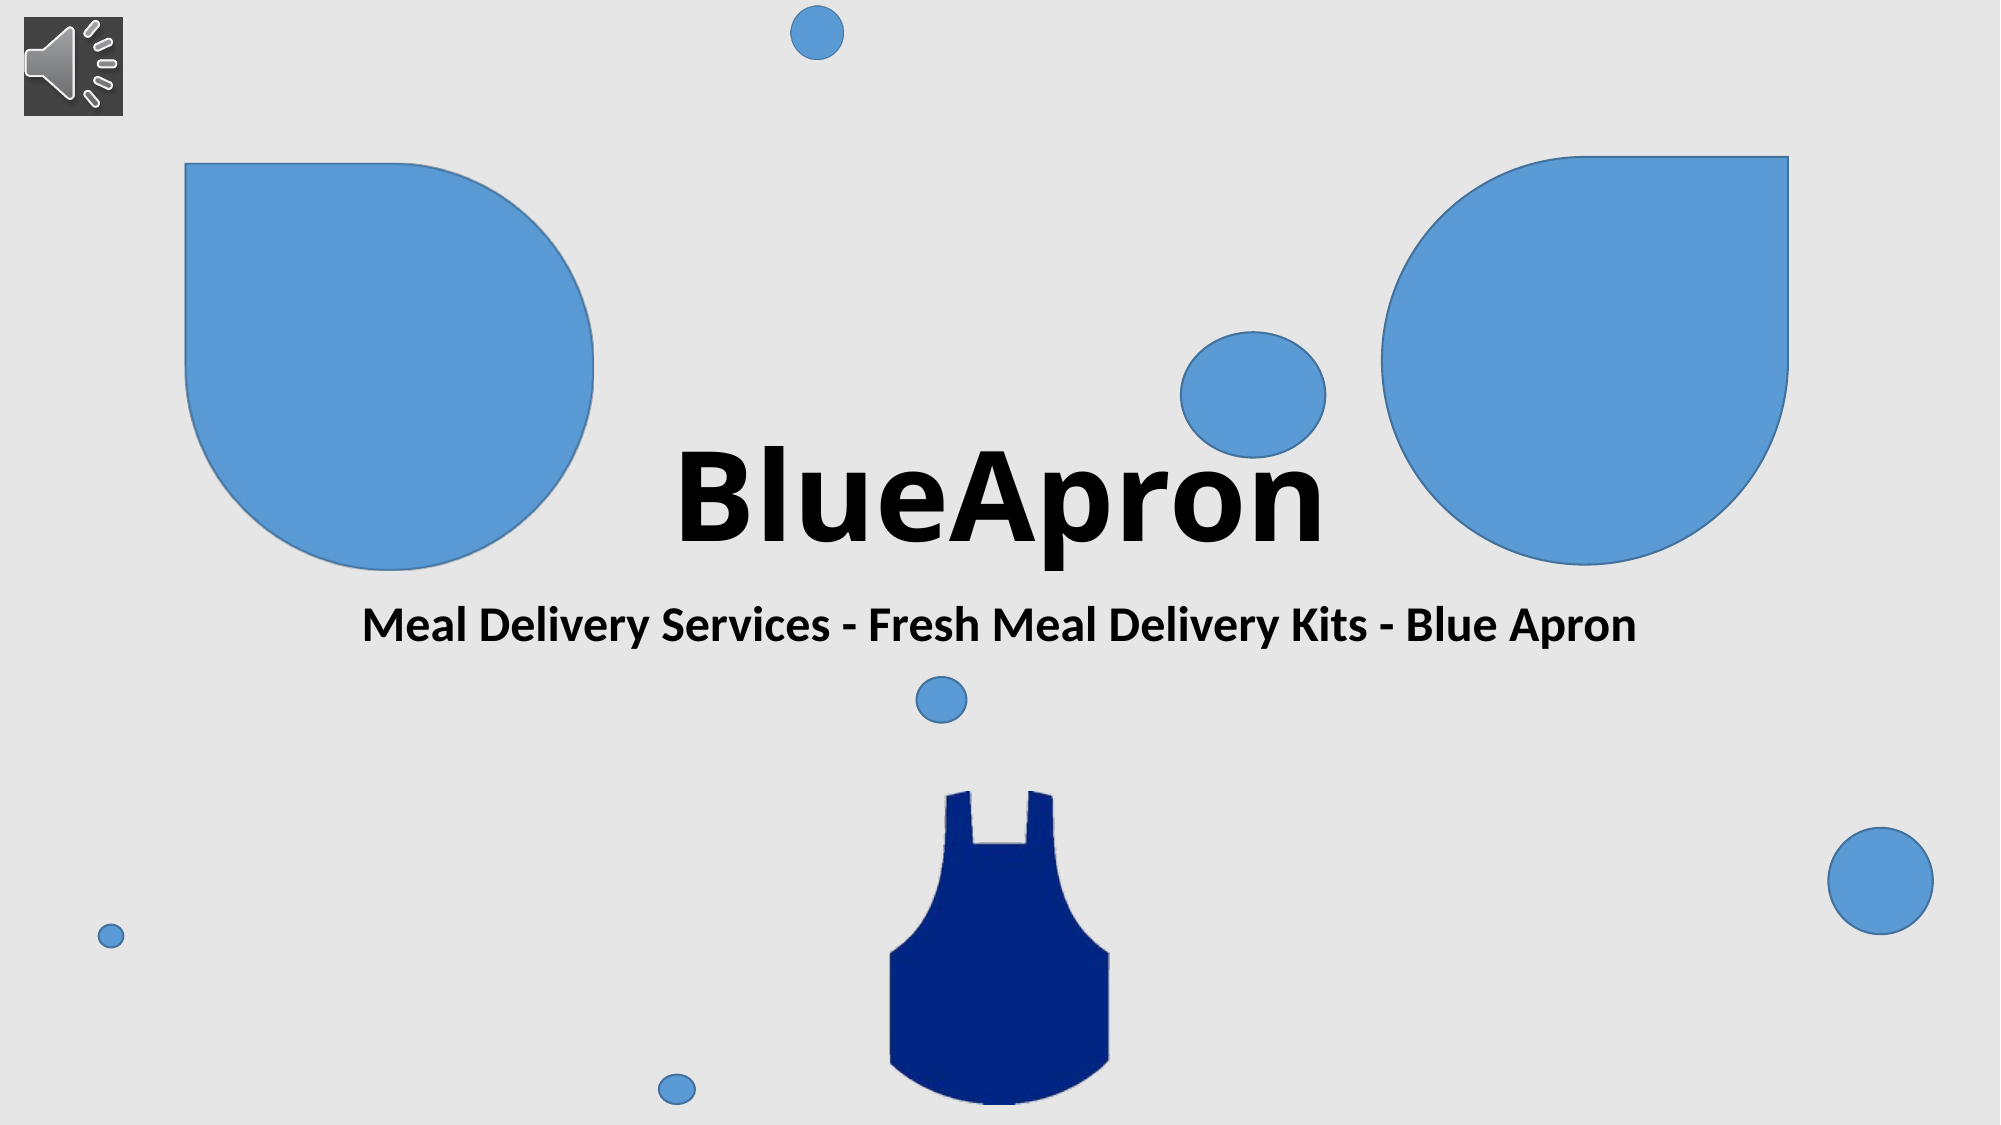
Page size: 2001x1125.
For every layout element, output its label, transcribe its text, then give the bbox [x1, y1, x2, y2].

subtitle Meal Delivery Services - Fresh Meal Delivery Kits - Blue Apron [249, 590, 1750, 722]
text_box [1827, 826, 1934, 936]
title BlueApron [249, 184, 1750, 576]
text_box [1179, 331, 1327, 459]
text_box [657, 1073, 697, 1106]
picture [184, 162, 594, 572]
picture [23, 16, 124, 117]
picture [790, 5, 844, 60]
picture [843, 791, 1157, 1105]
text_box [1380, 155, 1789, 566]
text_box [915, 676, 968, 724]
text_box [97, 923, 125, 949]
